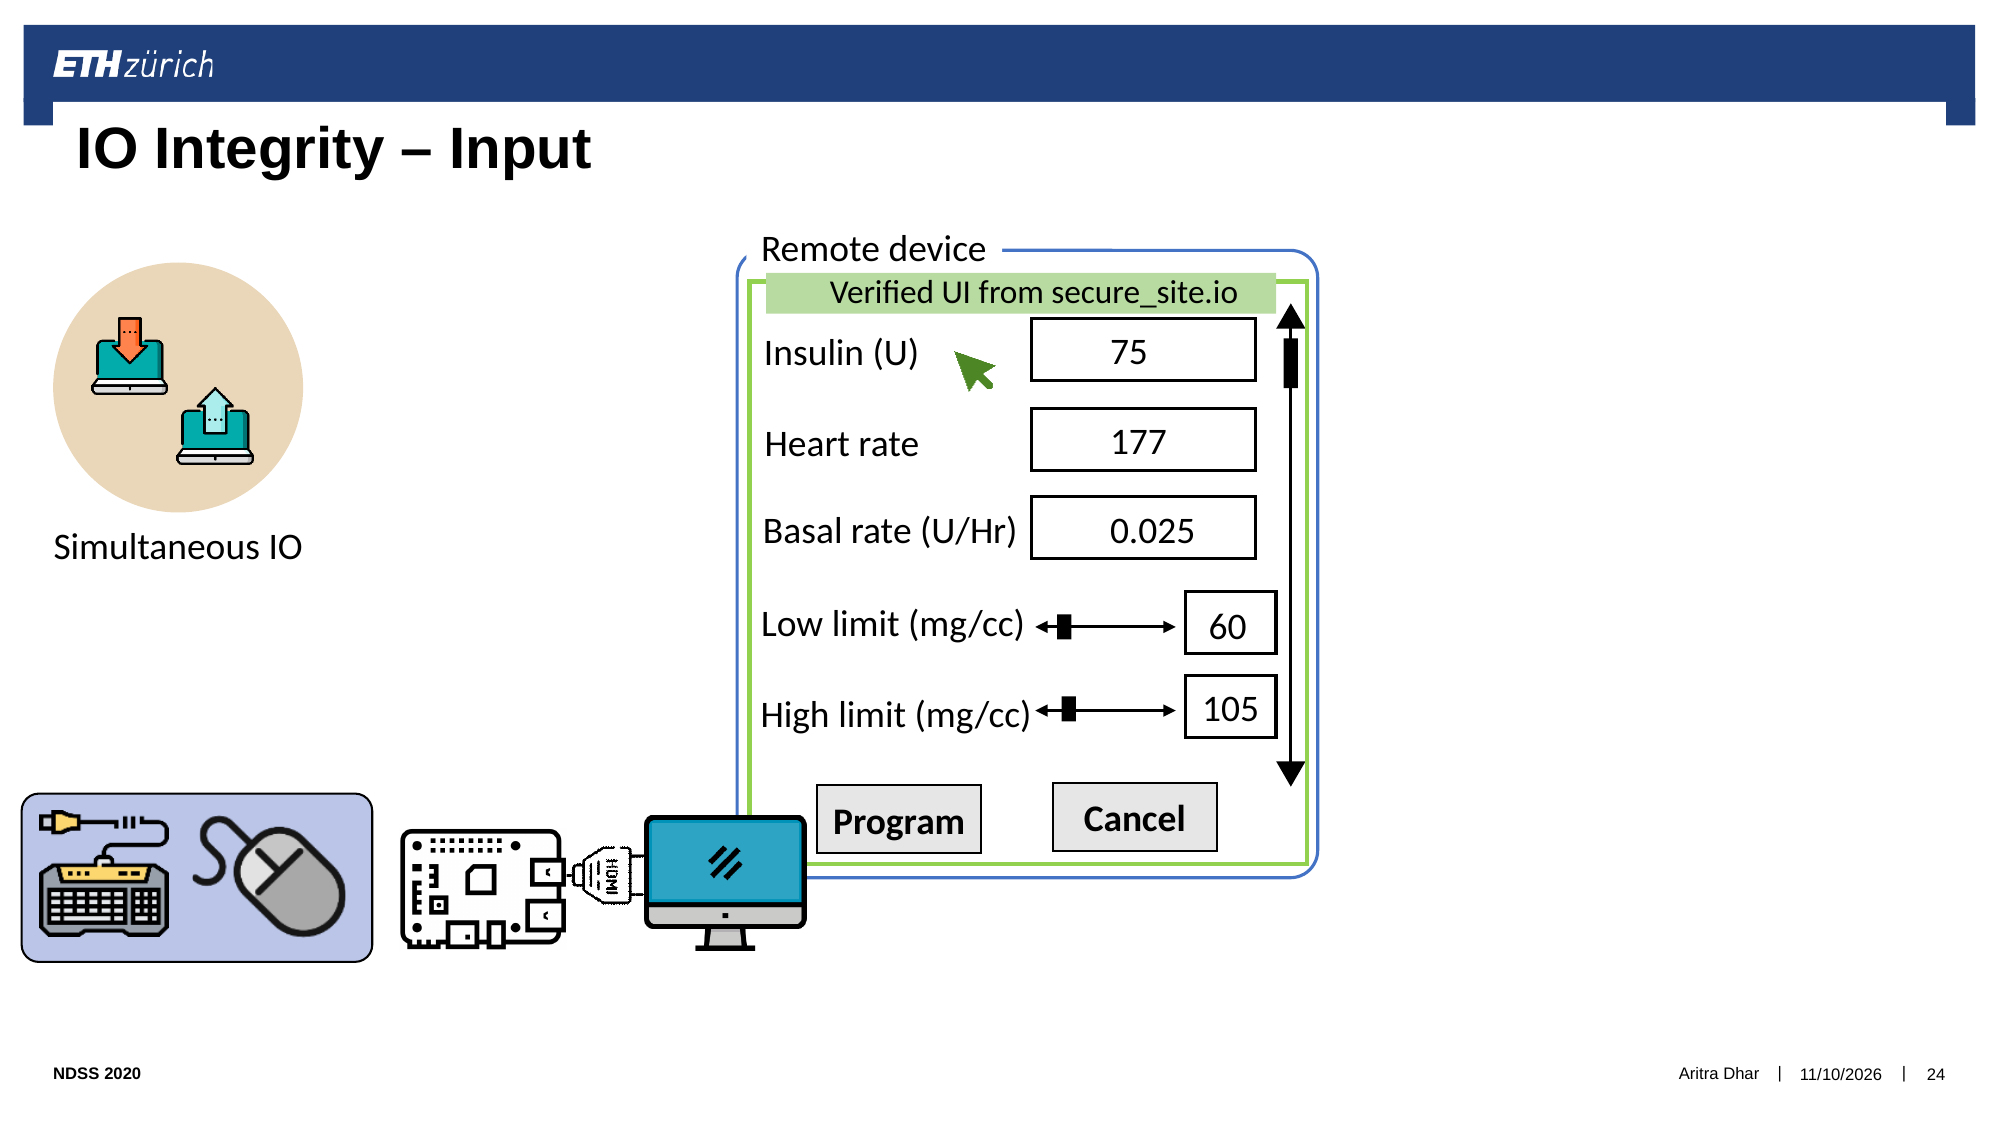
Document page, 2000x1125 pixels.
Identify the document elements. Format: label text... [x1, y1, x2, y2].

text_box Remote device [746, 216, 1003, 276]
text_box [749, 281, 1308, 864]
slide_number 24 [1906, 1034, 1966, 1112]
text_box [21, 793, 373, 963]
text_box 0.025 [1095, 498, 1211, 559]
text_box [1254, 272, 1277, 314]
text_box 177 [1095, 409, 1182, 470]
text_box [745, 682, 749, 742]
text_box 60 [1193, 595, 1262, 655]
text_box Verified UI from secure_site.io [814, 262, 1254, 318]
text_box Simultaneous IO [38, 514, 318, 575]
text_box 105 [1187, 676, 1274, 737]
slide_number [1790, 1034, 1892, 1112]
title IO Integrity – Input [53, 101, 1946, 262]
picture [399, 812, 813, 951]
text_box [818, 250, 1318, 878]
text_box [737, 257, 750, 813]
text_box [766, 272, 814, 314]
text_box [750, 276, 766, 281]
picture [953, 351, 996, 392]
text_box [52, 262, 304, 513]
text_box 75 [1095, 319, 1163, 380]
footer Aritra Dhar [999, 1034, 1760, 1111]
